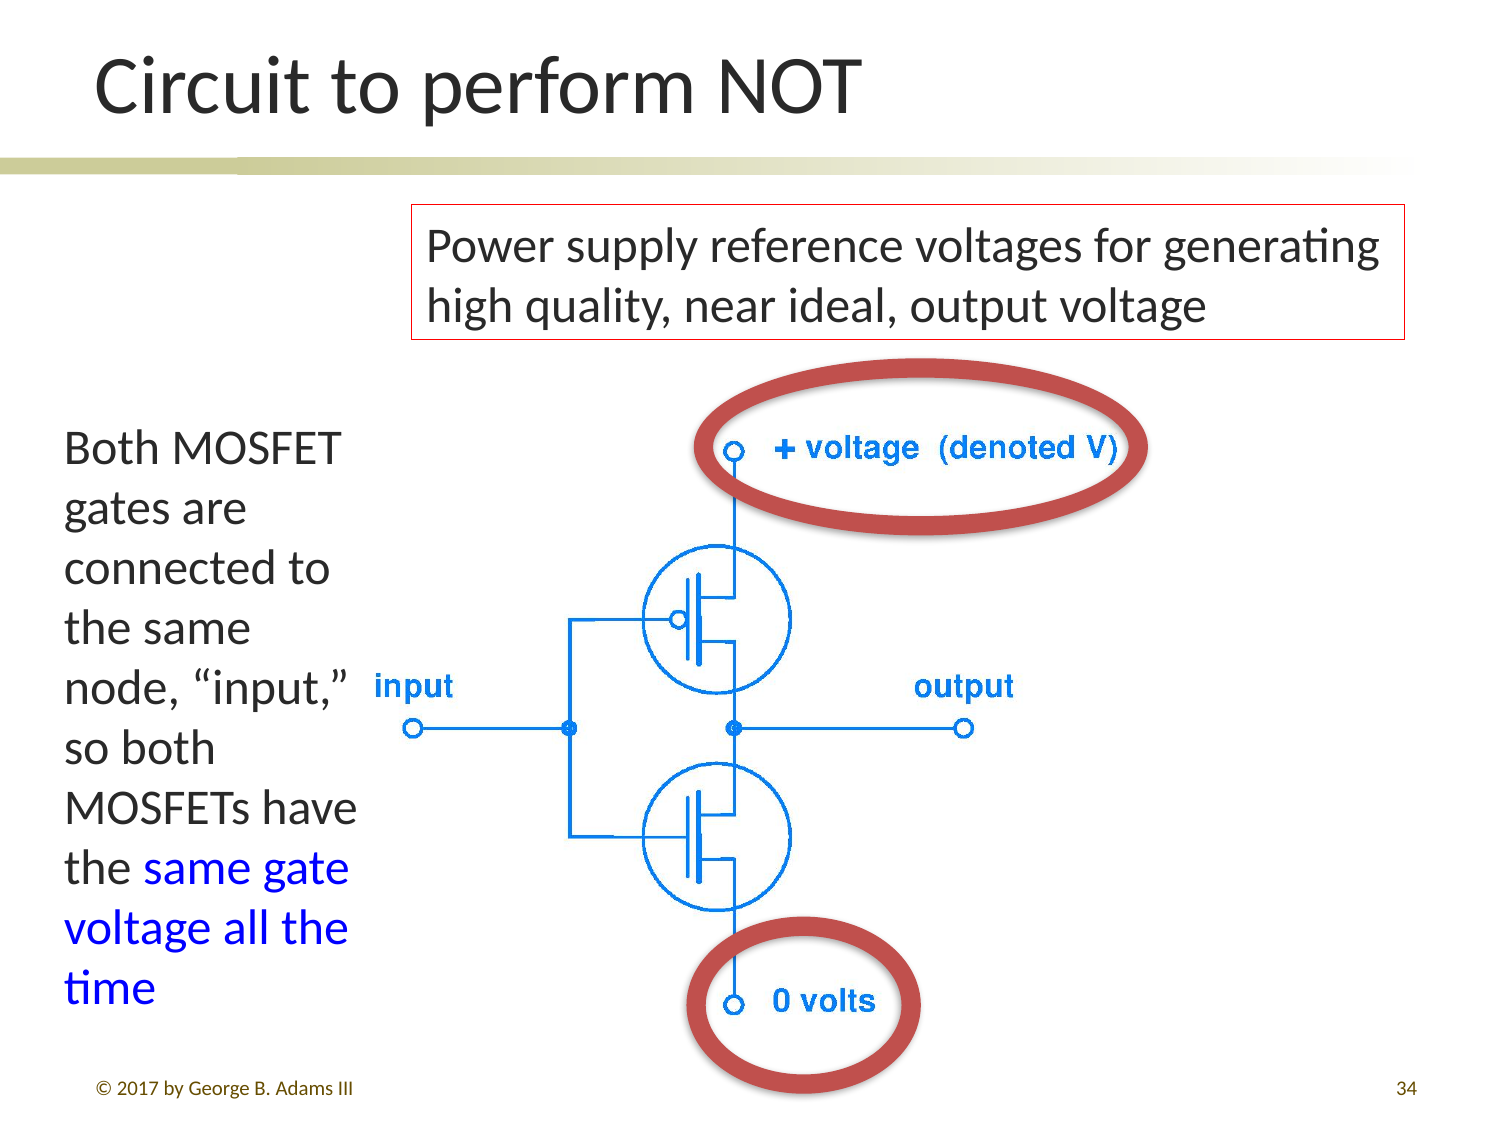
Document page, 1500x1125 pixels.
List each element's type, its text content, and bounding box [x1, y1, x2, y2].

text_box Power supply reference voltages for generating high quality, near ideal, output voltage [411, 204, 1405, 340]
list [359, 401, 682, 1097]
slide_number 34 [1152, 1067, 1433, 1099]
text_box Both MOSFET gates are connected to the same node, “input,” so both MOSFETs have the same gate voltage all the time [49, 406, 354, 1022]
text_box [686, 358, 1149, 1094]
slide_number © 2017 by George B. Adams III [79, 1067, 355, 1099]
title Circuit to perform NOT [79, 15, 1432, 139]
